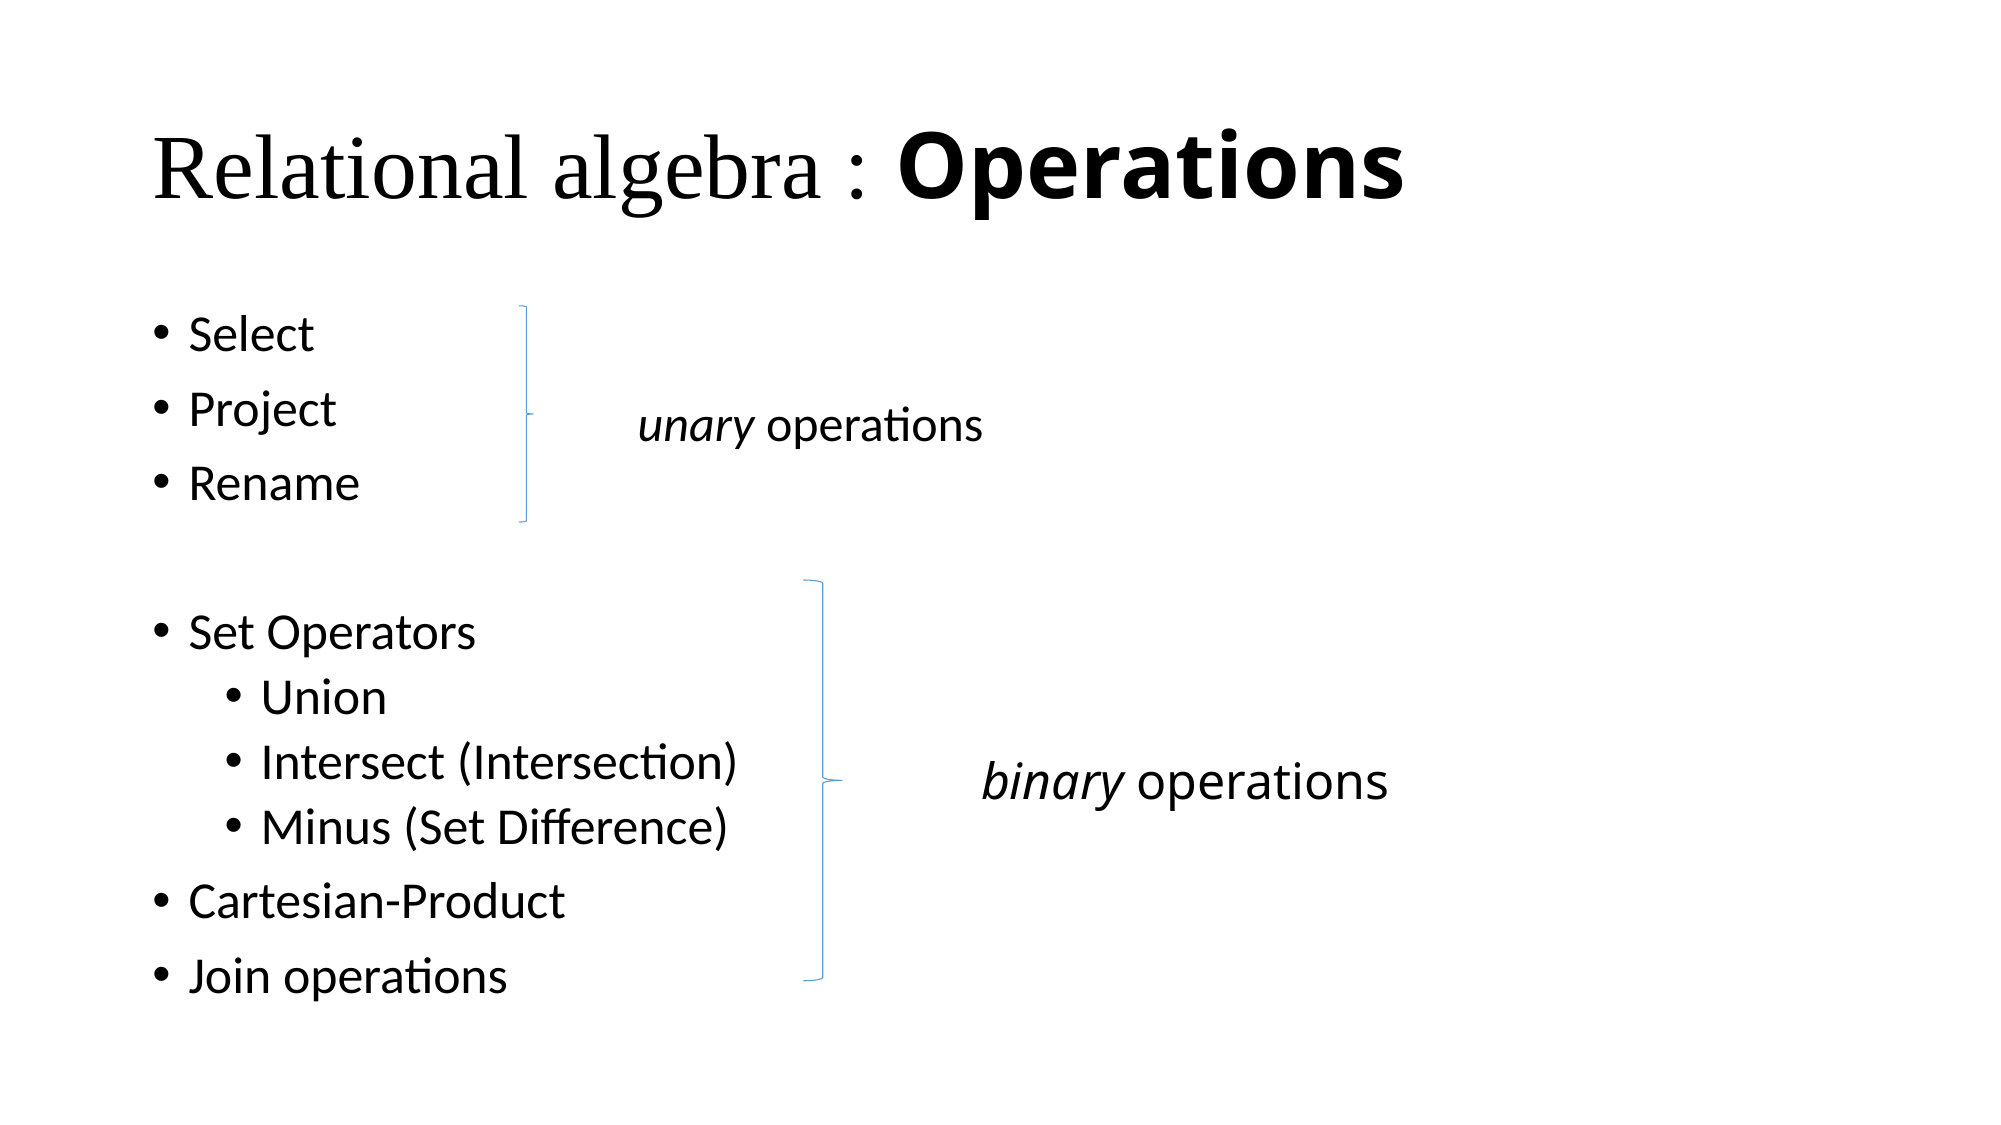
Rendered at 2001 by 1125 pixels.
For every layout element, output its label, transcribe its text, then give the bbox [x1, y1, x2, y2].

title Relational algebra : Operations [137, 59, 1863, 278]
text_box unary operations [623, 383, 1013, 459]
text_box binary operations [966, 742, 1405, 818]
list Select Project Rename Set Operators Union Intersect (Intersection) Minus (Set Difference) Cartesian-Product Join operations [137, 299, 1863, 1014]
text_box [519, 305, 534, 523]
text_box [803, 579, 843, 982]
